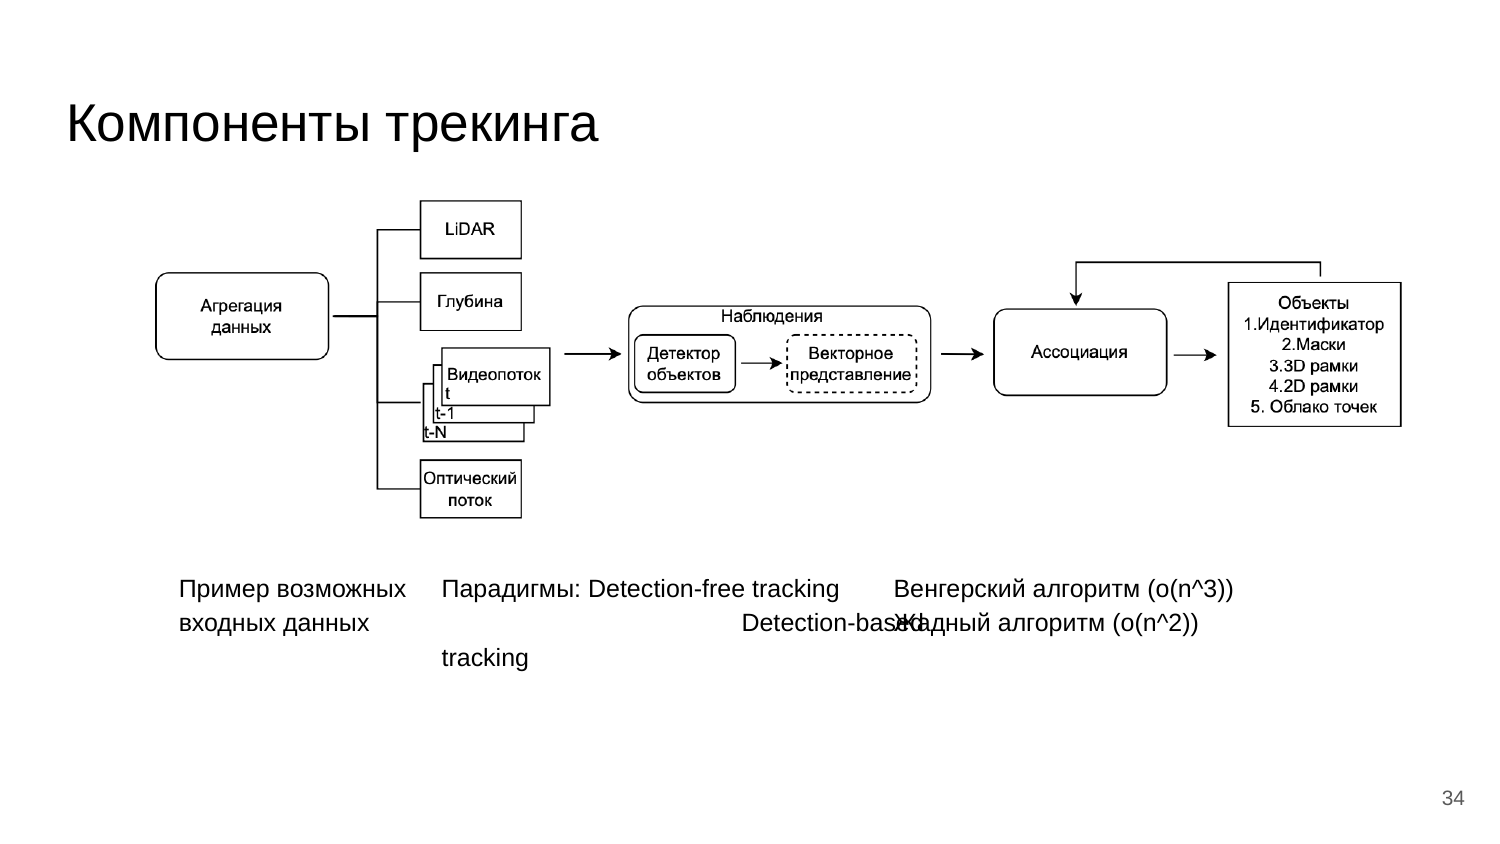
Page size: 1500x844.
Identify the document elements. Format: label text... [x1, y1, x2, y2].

text_box Компоненты трекинга [51, 72, 1449, 167]
text_box Венгерский алгоритм (o(n^3)) Жадный алгоритм (o(n^2)) [878, 552, 1260, 652]
text_box Пример возможных входных данных [163, 552, 426, 652]
text_box Парадигмы: Detection-free tracking Detection-based tracking [426, 552, 943, 687]
picture [133, 187, 1409, 533]
slide_number ‹#› [1389, 764, 1480, 830]
